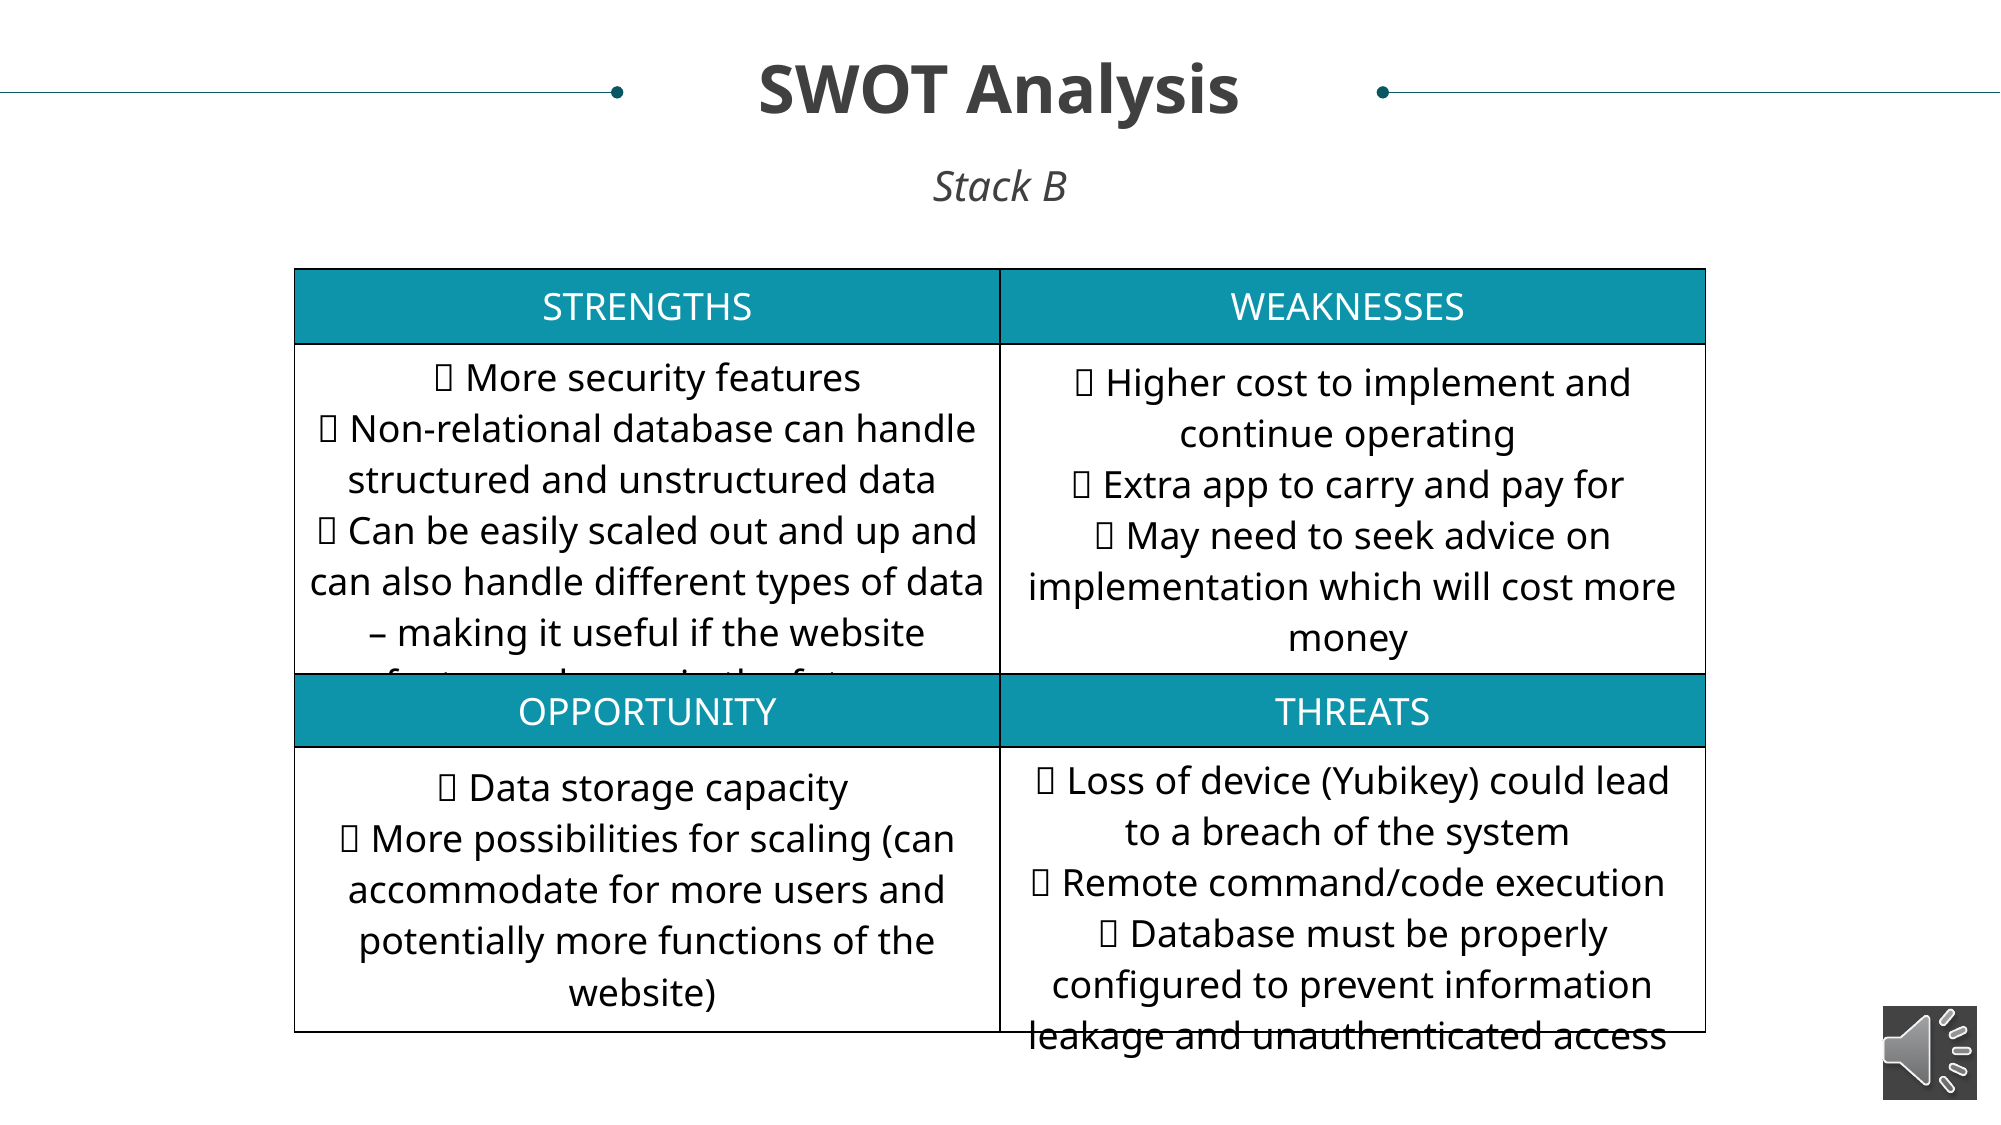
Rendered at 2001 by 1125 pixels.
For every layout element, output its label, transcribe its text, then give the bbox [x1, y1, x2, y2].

table_cell  Loss of device (Yubikey) could lead to a breach of the system  Remote command/code execution  Database must be properly configured to prevent information leakage and unauthenticated access [1001, 748, 1705, 1031]
picture [1881, 1005, 1978, 1101]
table_header WEAKNESSES [1001, 270, 1705, 343]
table_cell THREATS [1001, 675, 1705, 746]
table_cell  Data storage capacity  More possibilities for scaling (can accommodate for more users and potentially more functions of the website) [295, 748, 999, 1031]
table_header STRENGTHS [295, 270, 999, 343]
table_cell  Higher cost to implement and continue operating  Extra app to carry and pay for  May need to seek advice on implementation which will cost more money [1001, 345, 1705, 673]
table_cell  More security features  Non-relational database can handle structured and unstructured data  Can be easily scaled out and up and can also handle different types of data – making it useful if the website features change in the future [295, 345, 999, 673]
text_box SWOT Analysis [37, 56, 1963, 129]
text_box Stack B [37, 165, 1963, 211]
table_cell OPPORTUNITY [295, 675, 999, 746]
